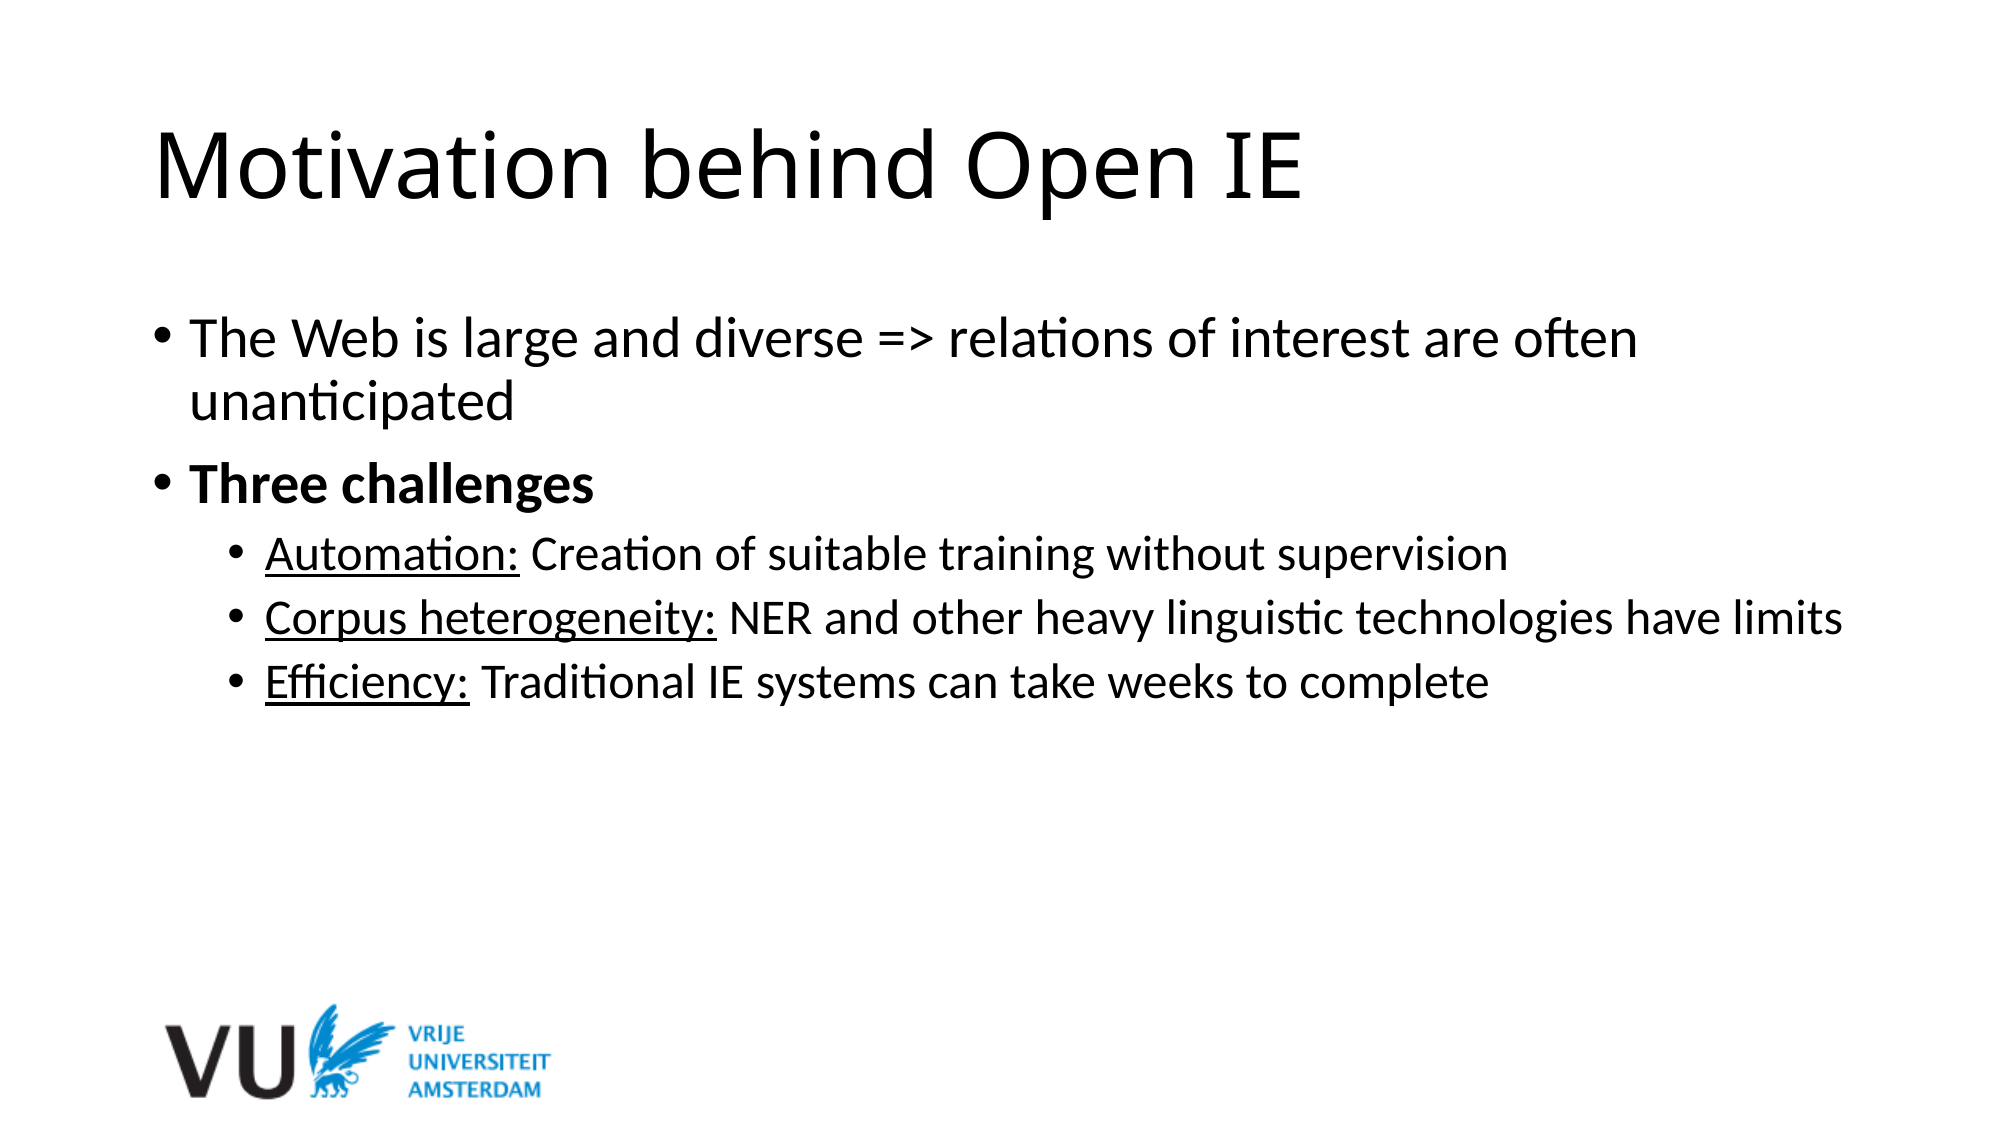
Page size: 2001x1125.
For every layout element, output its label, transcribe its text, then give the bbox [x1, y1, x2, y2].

list The Web is large and diverse => relations of interest are often unanticipated Three challenges Automation: Creation of suitable training without supervision Corpus heterogeneity: NER and other heavy linguistic technologies have limits Efficiency: Traditional IE systems can take weeks to complete [137, 299, 1863, 1014]
title Motivation behind Open IE [137, 59, 1863, 278]
